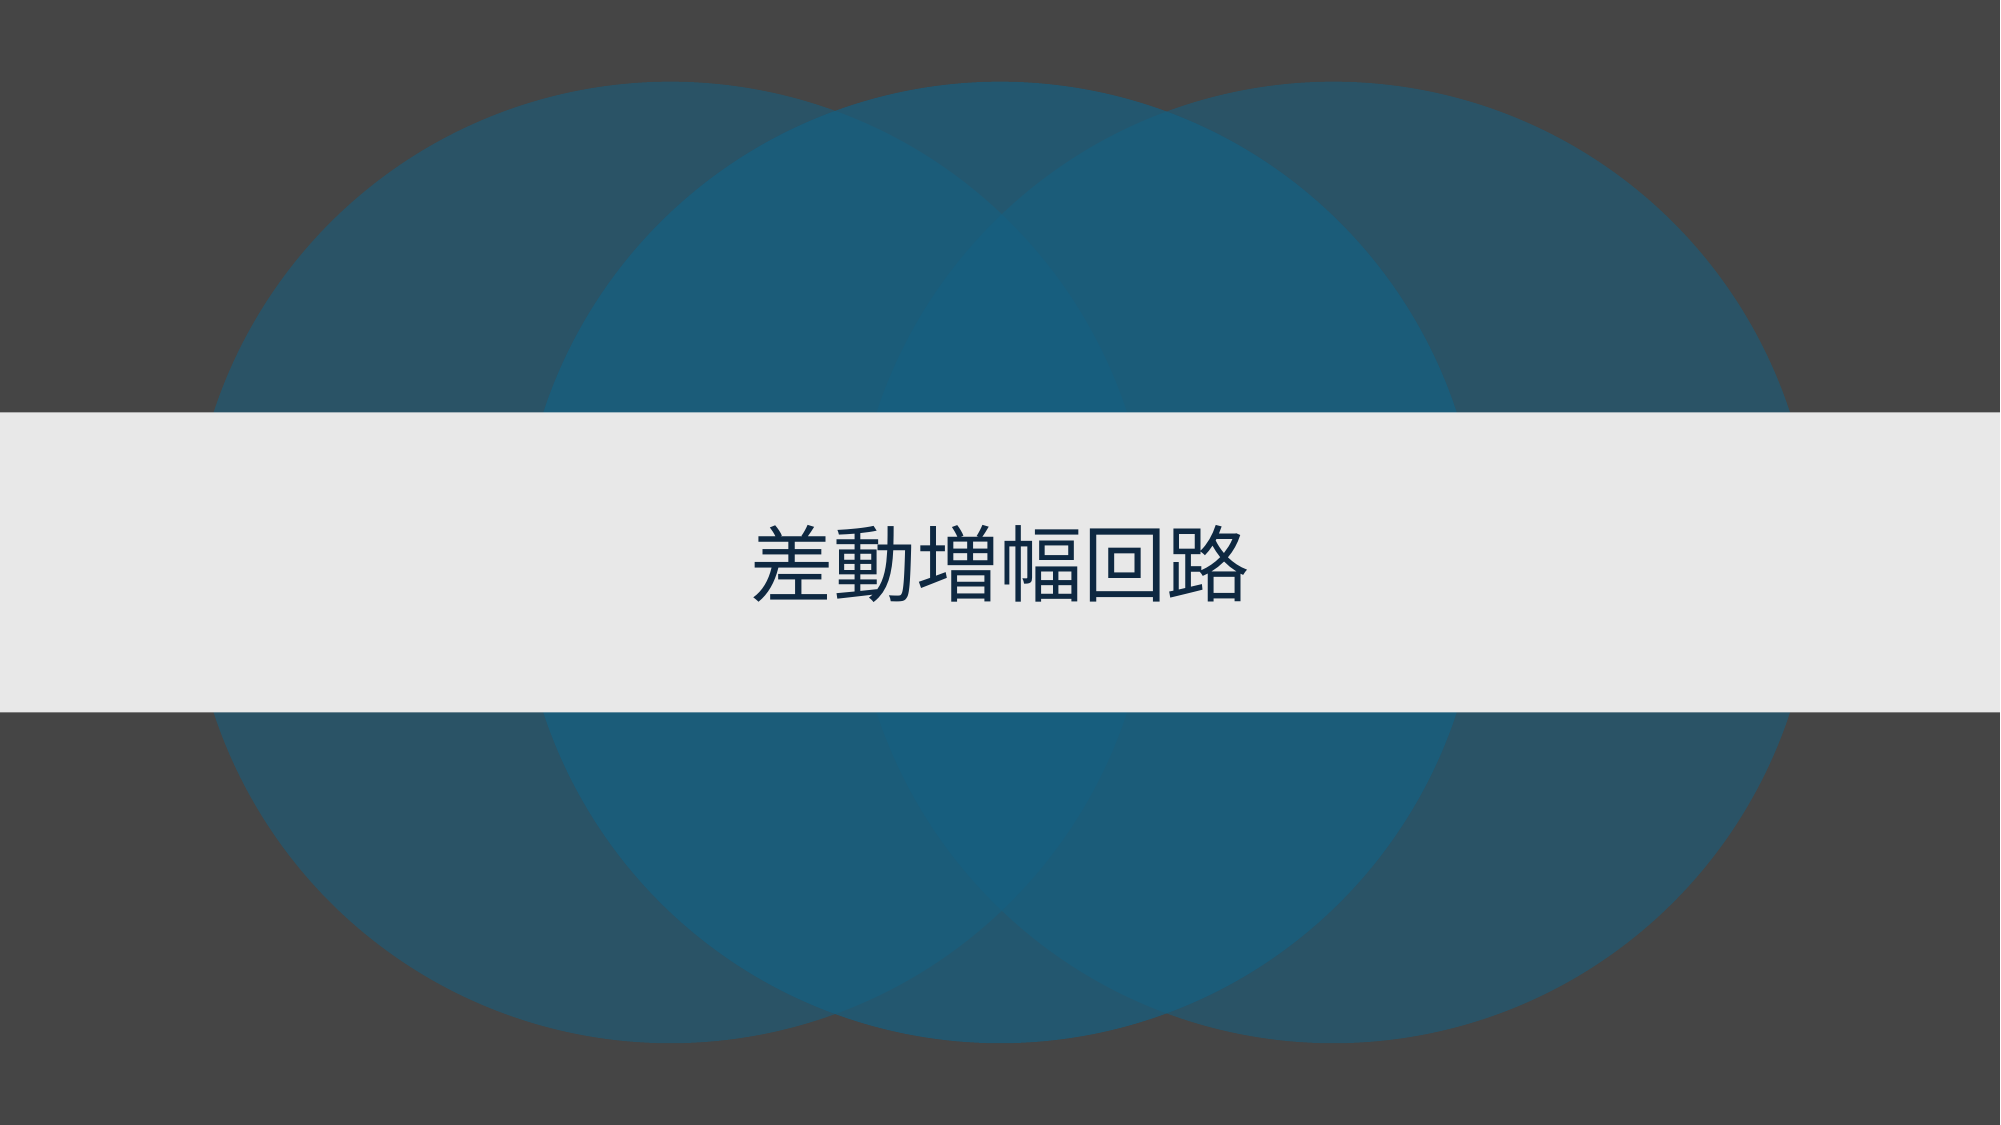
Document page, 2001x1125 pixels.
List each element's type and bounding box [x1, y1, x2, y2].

text_box [1815, 411, 2000, 714]
text_box [189, 81, 1815, 1044]
text_box [0, 411, 189, 714]
